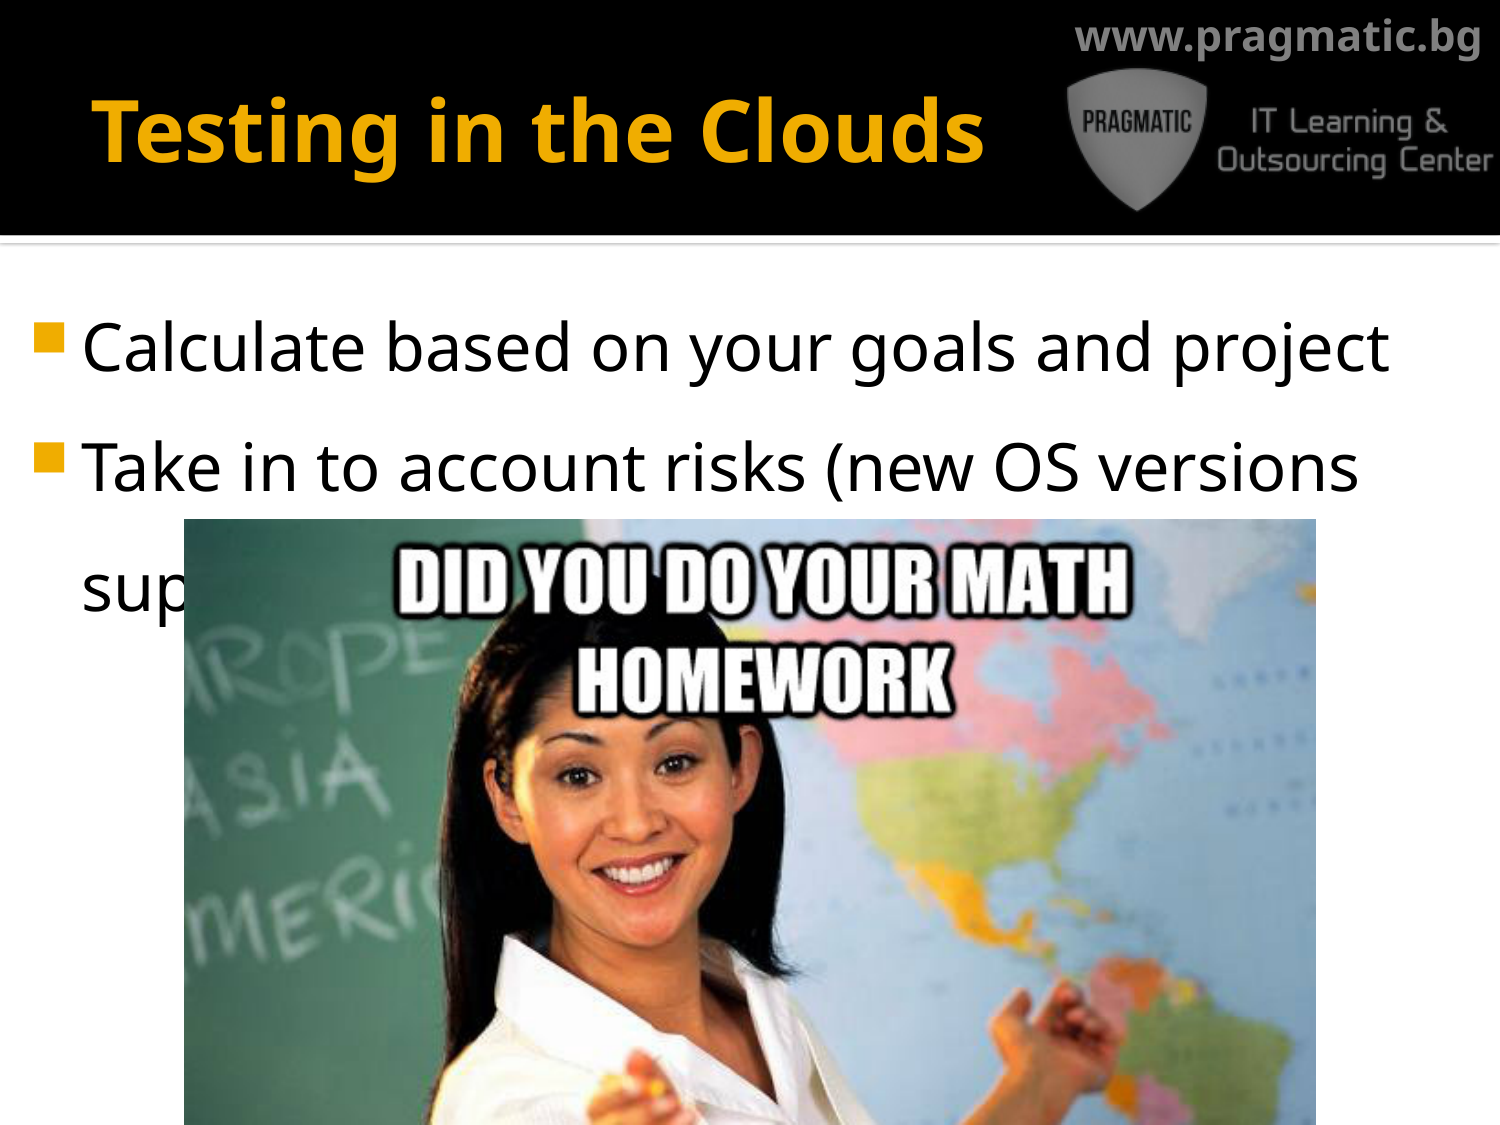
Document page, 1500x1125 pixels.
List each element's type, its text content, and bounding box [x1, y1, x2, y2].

picture [184, 519, 1316, 1125]
title Testing in the Clouds [75, 24, 1063, 231]
picture [1063, 62, 1500, 217]
list Calculate based on your goals and project Take in to account risks (new OS versions support) [0, 249, 1500, 600]
